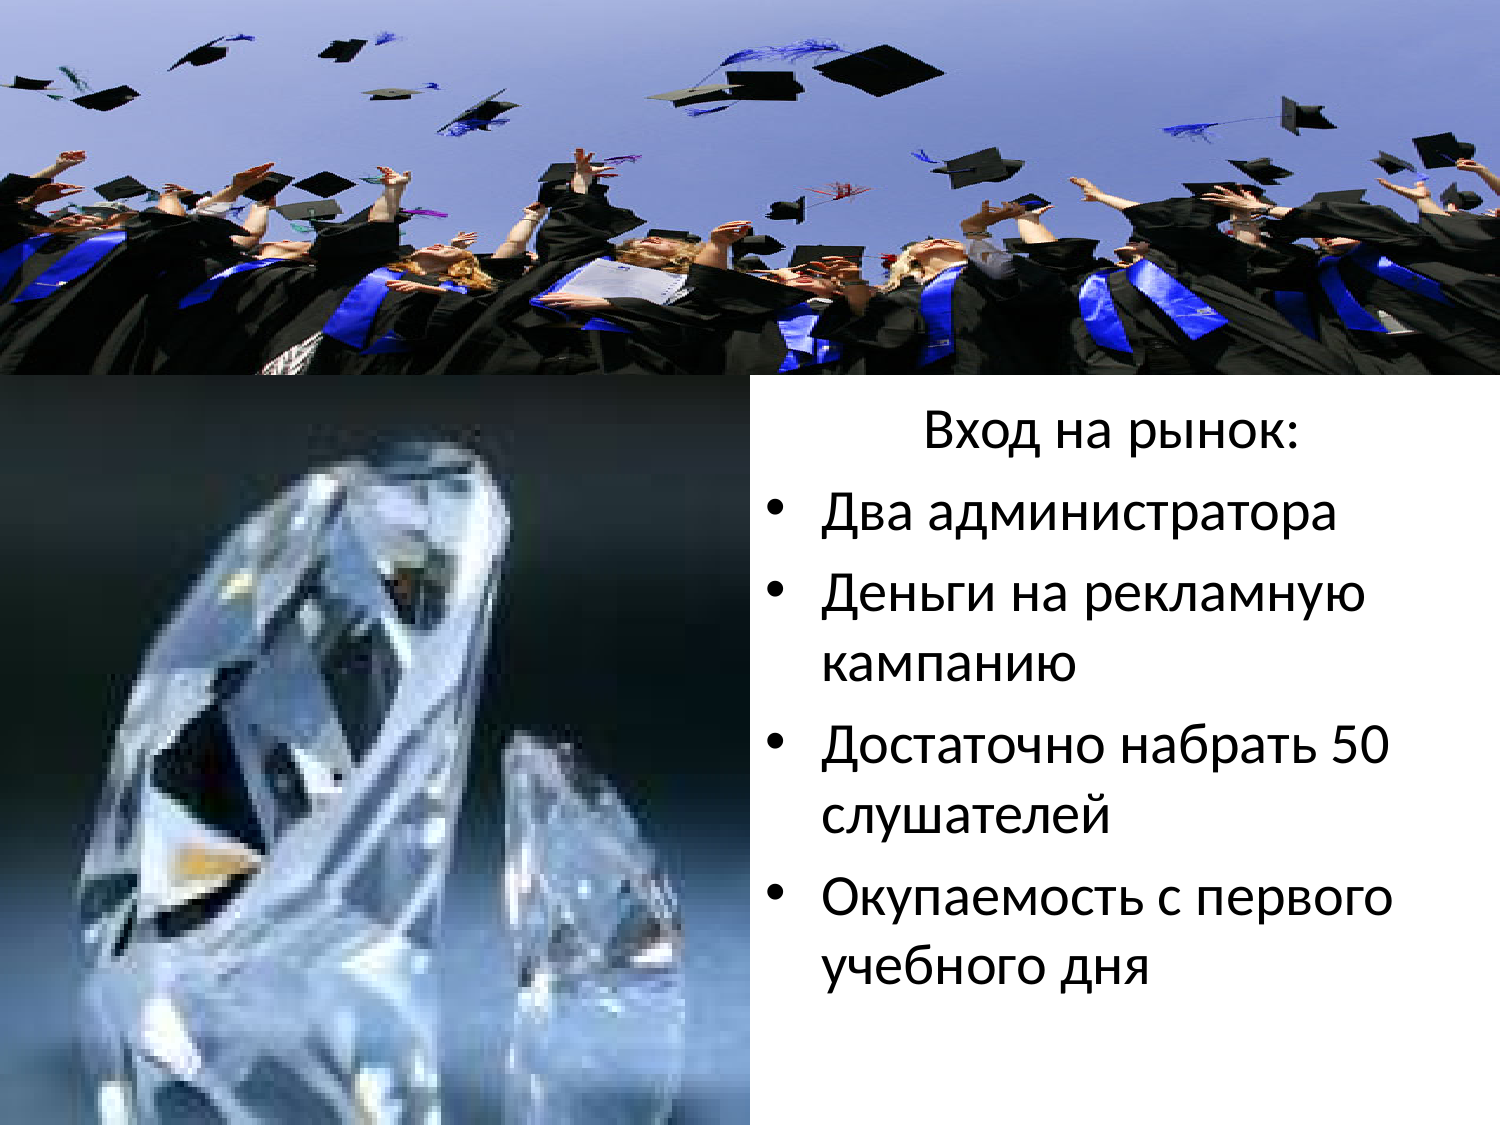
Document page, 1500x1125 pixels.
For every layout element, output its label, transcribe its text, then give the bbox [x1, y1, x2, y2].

list Вход на рынок: Два администратора Деньги на рекламную кампанию Достаточно набрать 50 слушателей Окупаемость с первого учебного дня [754, 382, 1500, 1125]
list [0, 383, 751, 1125]
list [0, 0, 1500, 376]
